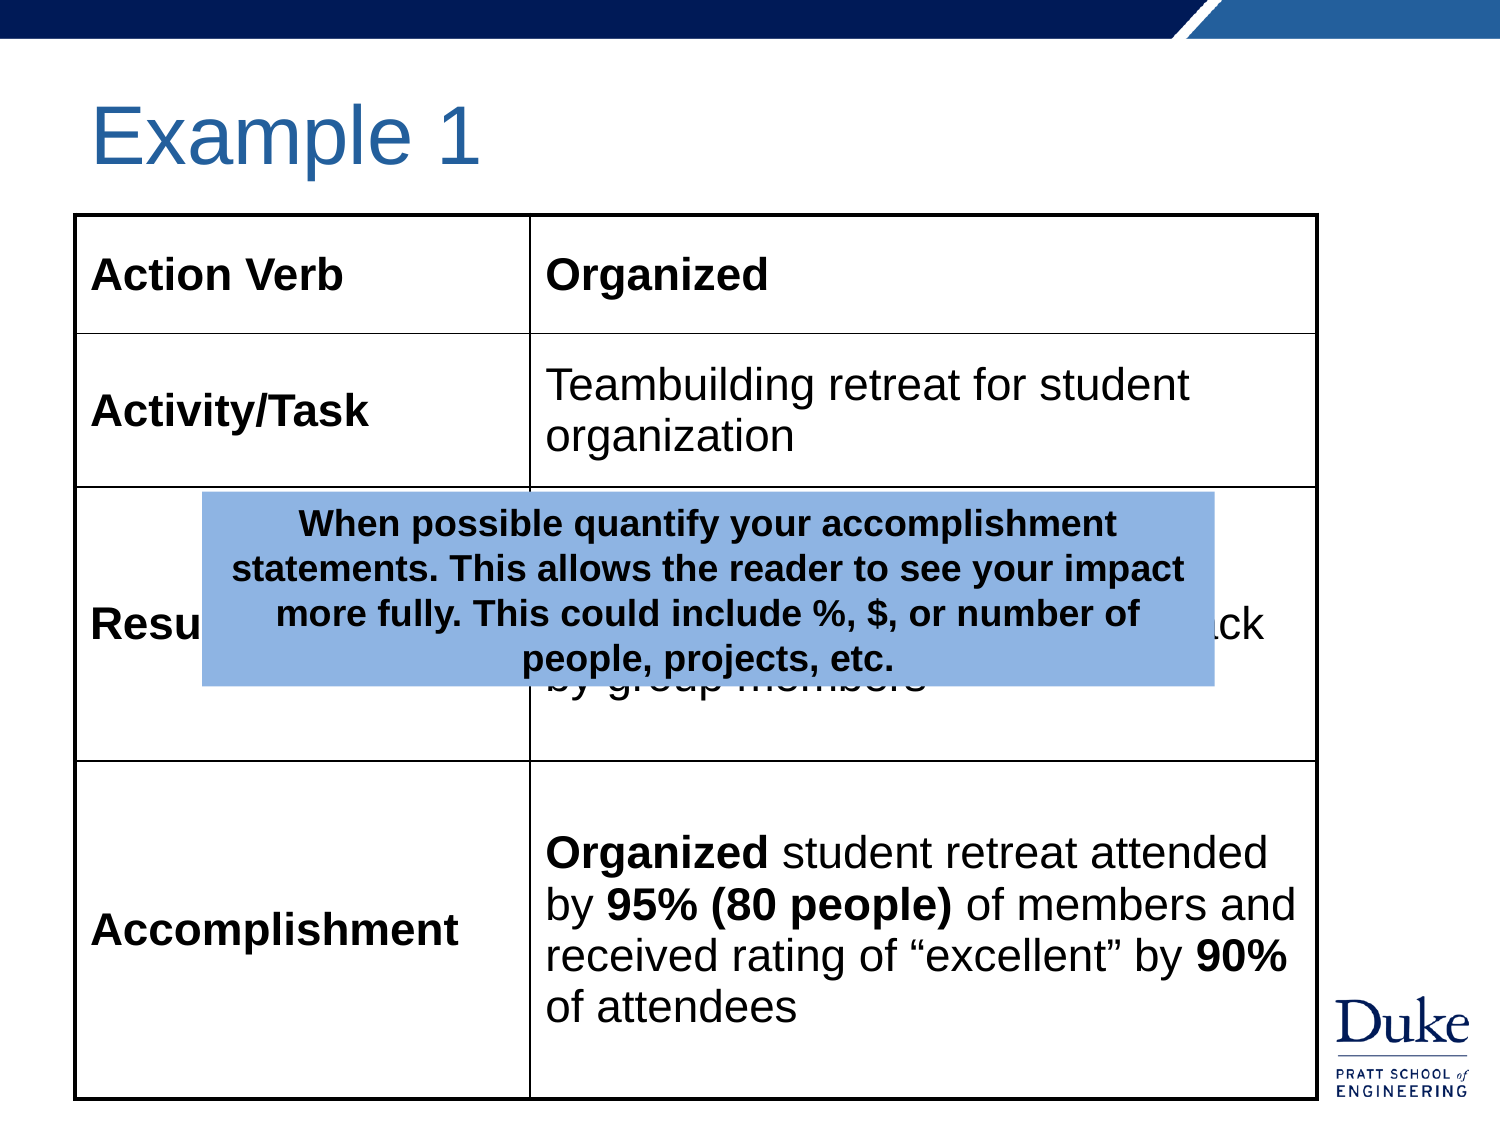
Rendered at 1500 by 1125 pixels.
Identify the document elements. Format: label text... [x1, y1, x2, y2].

table_cell Result [77, 488, 529, 760]
table_header Action Verb [77, 217, 529, 333]
text_box When possible quantify your accomplishment statements. This allows the reader to see your impact more fully. This could include %, $, or number of people, projects, etc. [202, 491, 1215, 687]
table_header Organized [531, 217, 1315, 333]
table_cell One of the most highly attended retreats receiving positive feedback by group members [531, 488, 1315, 760]
table_cell Accomplishment [77, 762, 529, 1097]
title Example 1 [75, 57, 1425, 206]
table_cell Organized student retreat attended by 95% (80 people) of members and received rating of “excellent” by 90% of attendees [531, 762, 1315, 1097]
table_cell Activity/Task [77, 334, 529, 486]
picture [0, 0, 1500, 1125]
table_cell Teambuilding retreat for student organization [531, 334, 1315, 486]
